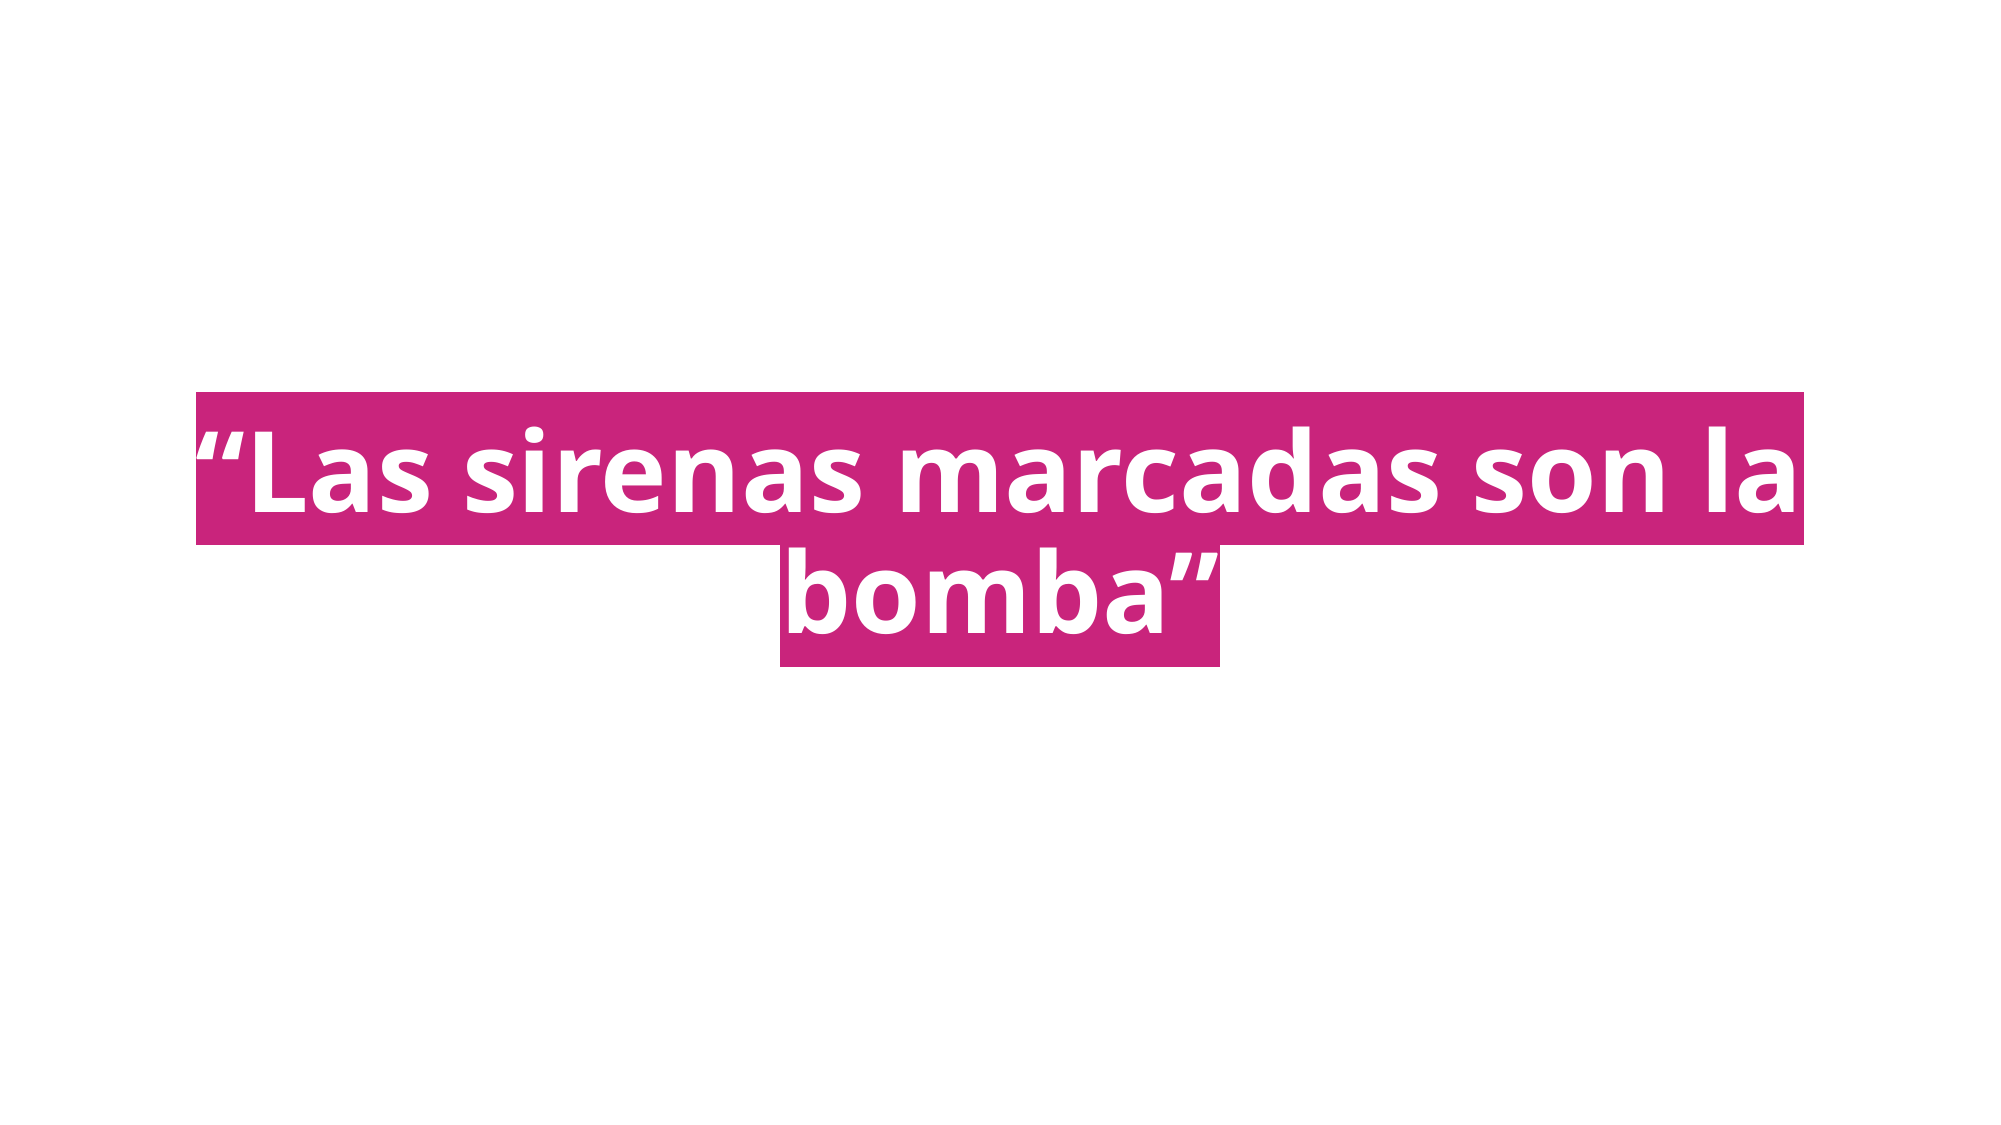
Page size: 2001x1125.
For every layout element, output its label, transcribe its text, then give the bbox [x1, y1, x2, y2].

list “Las sirenas marcadas son la bomba” [137, 59, 1863, 1014]
